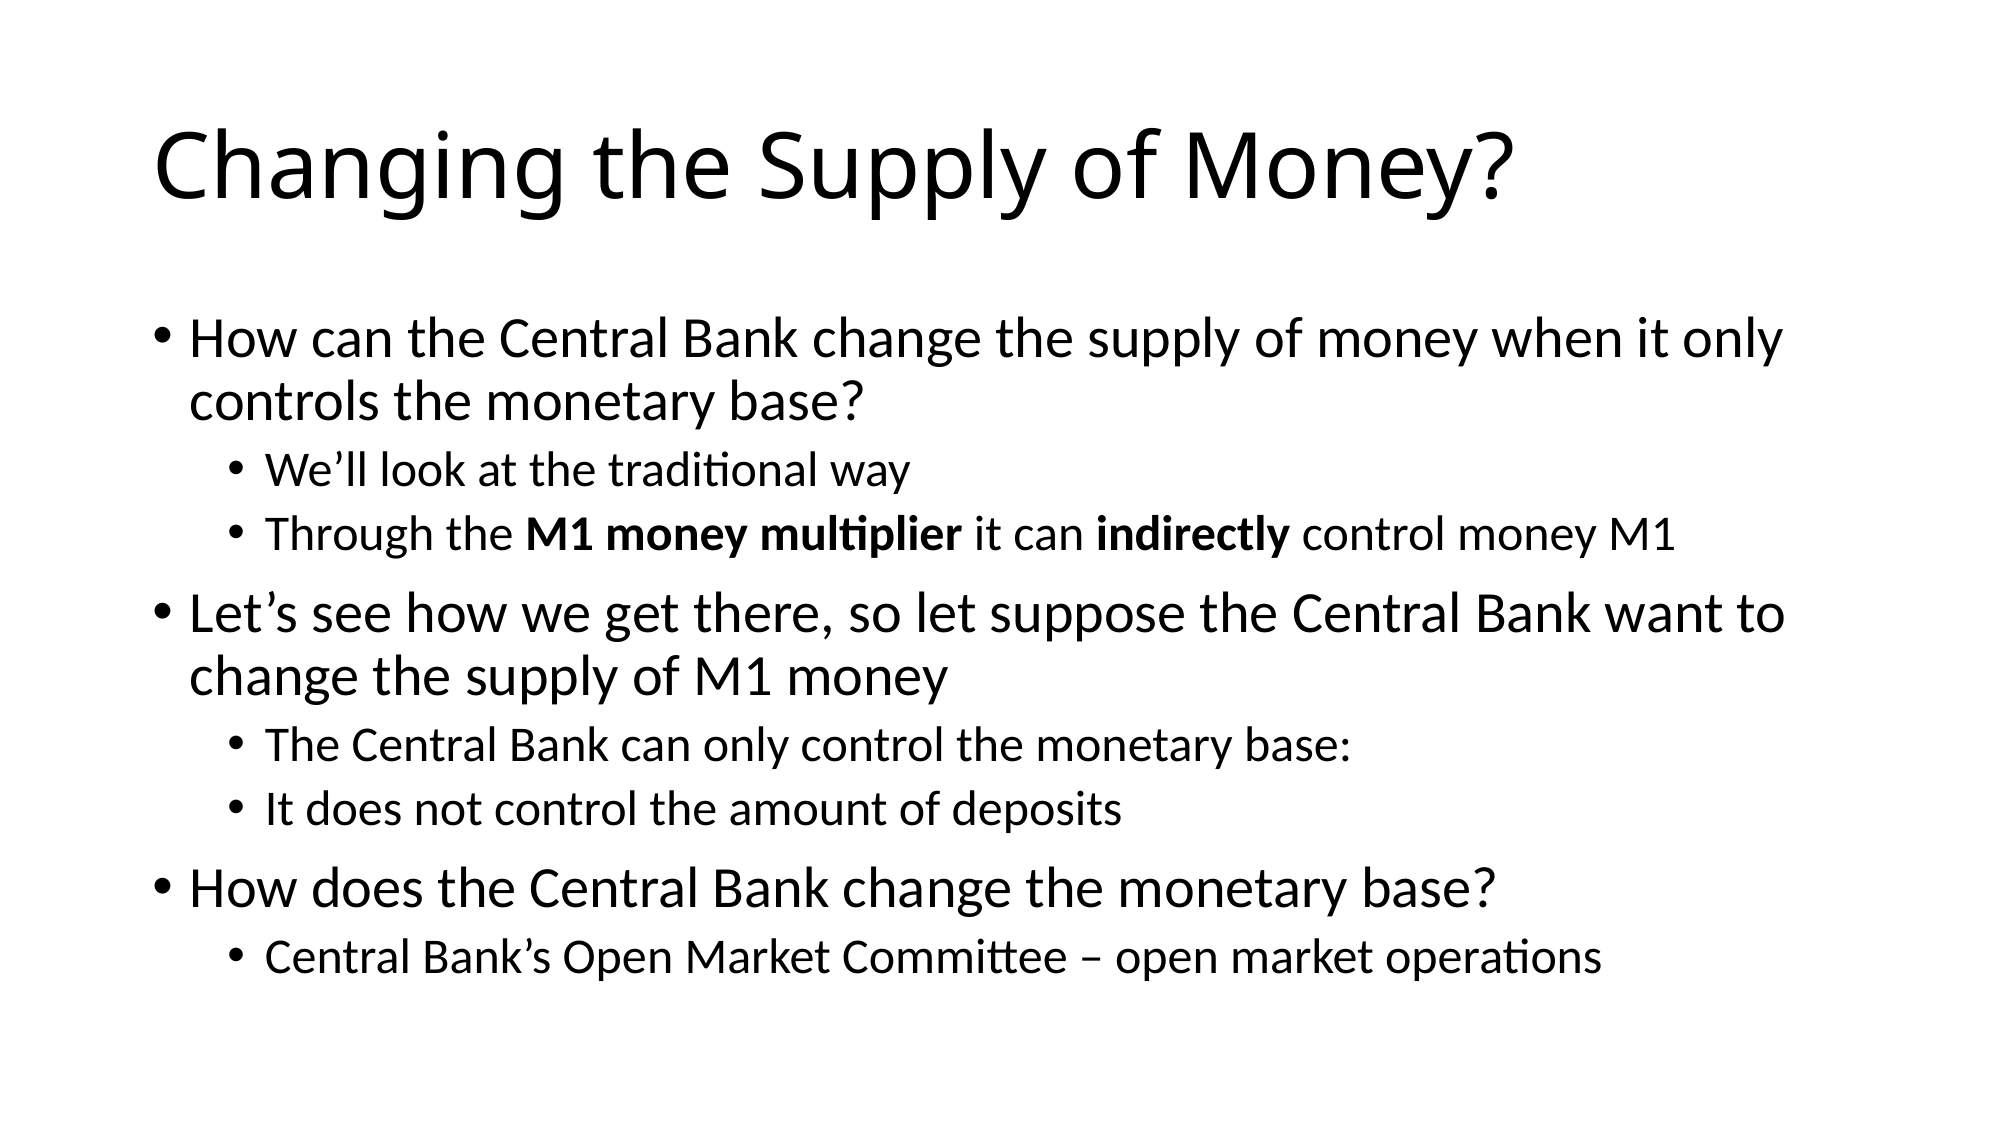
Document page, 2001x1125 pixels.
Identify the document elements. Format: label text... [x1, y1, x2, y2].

title Changing the Supply of Money? [137, 59, 1863, 278]
